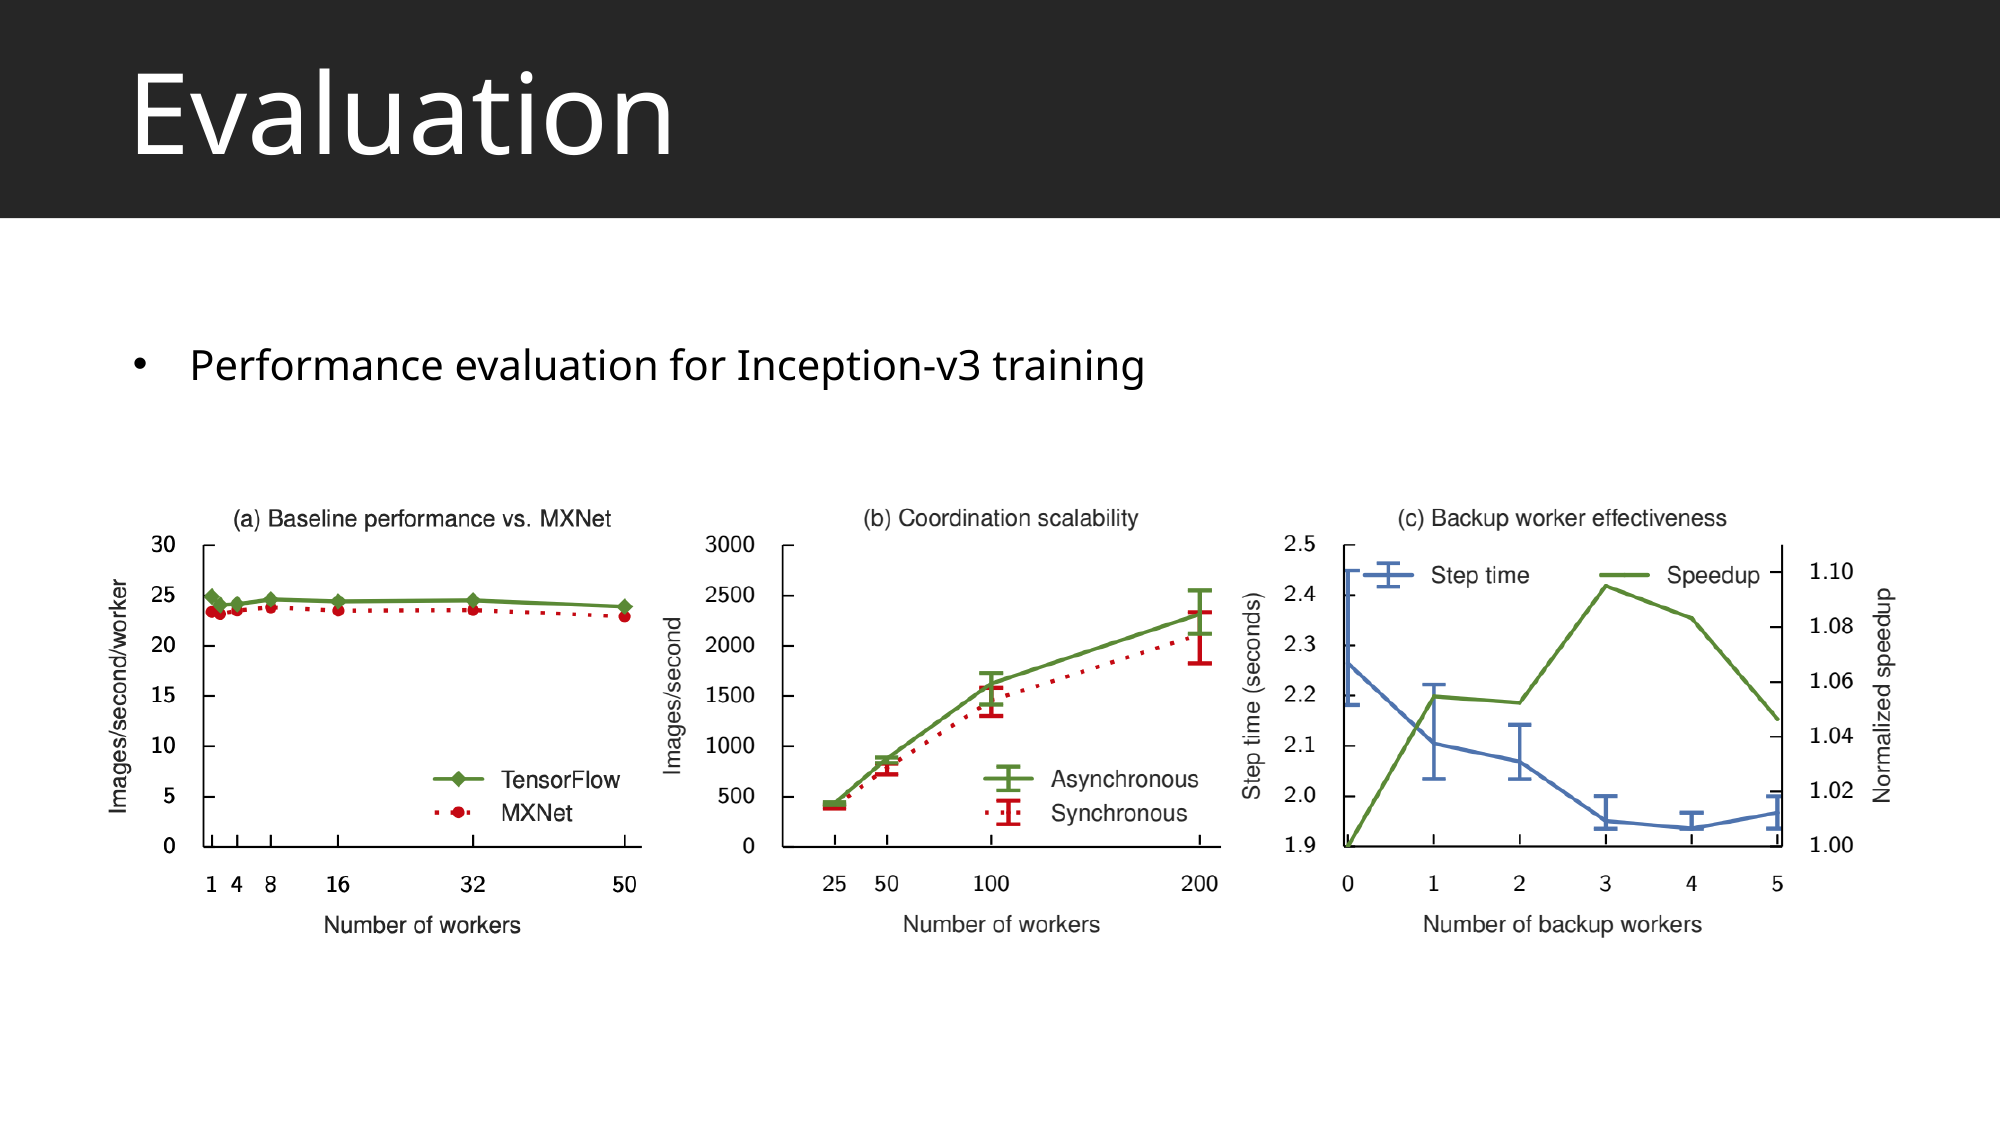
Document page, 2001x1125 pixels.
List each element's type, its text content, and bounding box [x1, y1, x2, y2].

title Evaluation [0, 0, 2000, 219]
text_box Performance evaluation for Inception-v3 training [118, 321, 1931, 396]
picture [91, 476, 1908, 949]
